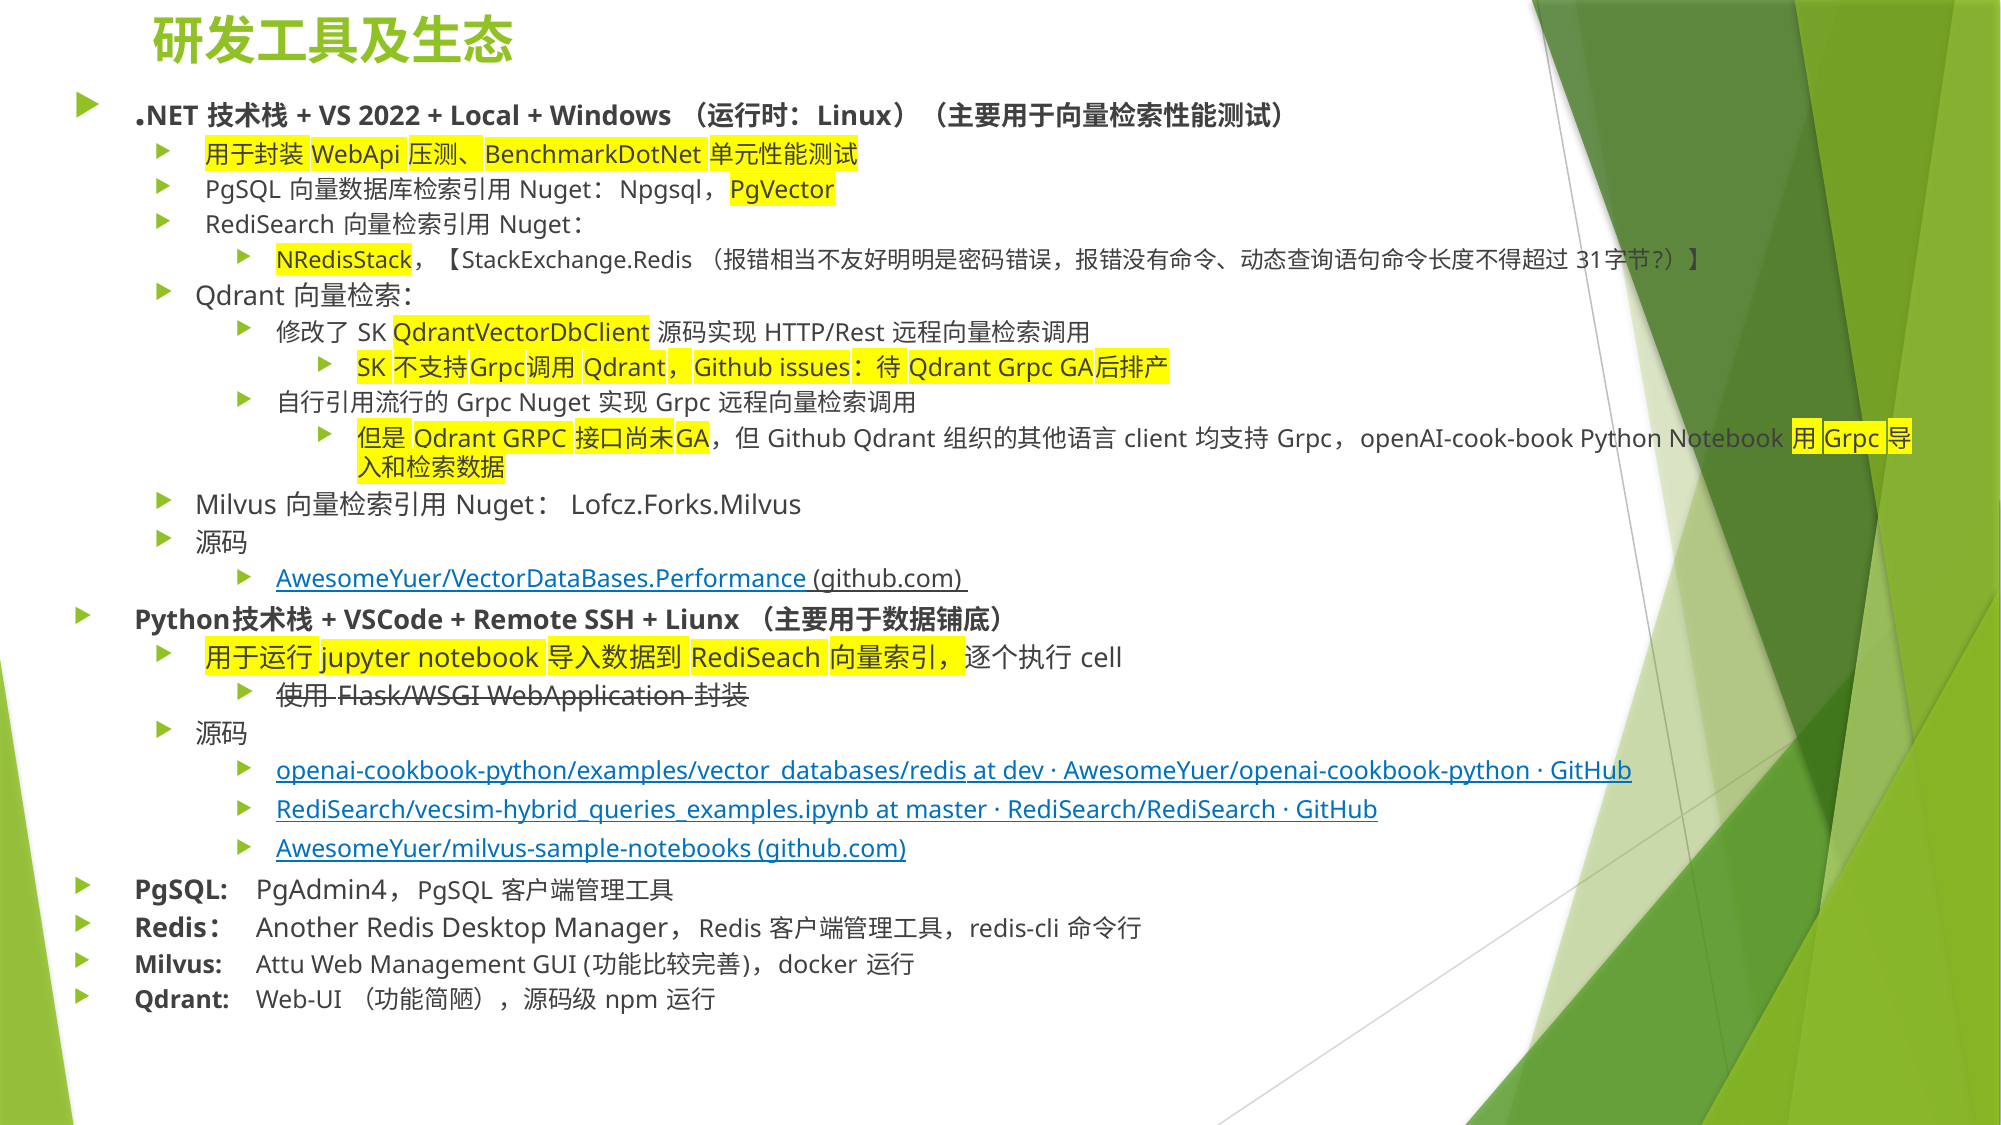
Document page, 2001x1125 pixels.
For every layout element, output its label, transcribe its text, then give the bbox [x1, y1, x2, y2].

title 研发工具及生态 [137, 0, 1863, 77]
list .NET 技术栈 + VS 2022 + Local + Windows （运行时：Linux）（主要用于向量检索性能测试） 用于封装 WebApi 压测、BenchmarkDotNet 单元性能测试 PgSQL 向量数据库检索引用 Nuget：Npgsql，PgVector RediSearch 向量检索引用 Nuget： NRedisStack，【StackExchange.Redis （报错相当不友好明明是密码错误，报错没有命令、动态查询语句命令长度不得超过 31字节?）】 Qdrant 向量检索： 修改了 SK QdrantVectorDbClient 源码实现 HTTP/Rest 远程向量检索调用 SK 不支持Grpc调用 Qdrant，Github issues：待 Qdrant Grpc GA后排产 自行引用流行的 Grpc Nuget 实现 Grpc 远程向量检索调用 但是 Qdrant GRPC 接口尚未GA，但 Github Qdrant 组织的其他语言 client 均支持 Grpc，openAI-cook-book Python Notebook 用 Grpc 导入和检索数据 Milvus 向量检索引用 Nuget： Lofcz.Forks.Milvus 源码 AwesomeYuer/VectorDataBases.Performance (github.com) Python技术栈 + VSCode + Remote SSH + Liunx （主要用于数据铺底） 用于运行 jupyter notebook 导入数据到 RediSeach 向量索引，逐个执行 cell 使用 Flask/WSGI WebApplication 封装 源码 openai-cookbook-python/examples/vector_databases/redis at dev · AwesomeYuer/openai-cookbook-python · GitHub RediSearch/vecsim-hybrid_queries_examples.ipynb at master · RediSearch/RediSearch · GitHub AwesomeYuer/milvus-sample-notebooks (github.com) PgSQL: PgAdmin4，PgSQL 客户端管理工具 Redis： Another Redis Desktop Manager，Redis 客户端管理工具，redis-cli 命令行 Milvus: Attu Web Management GUI (功能比较完善)，docker 运行 Qdrant: Web-UI （功能简陋），源码级 npm 运行 [58, 77, 1949, 1109]
